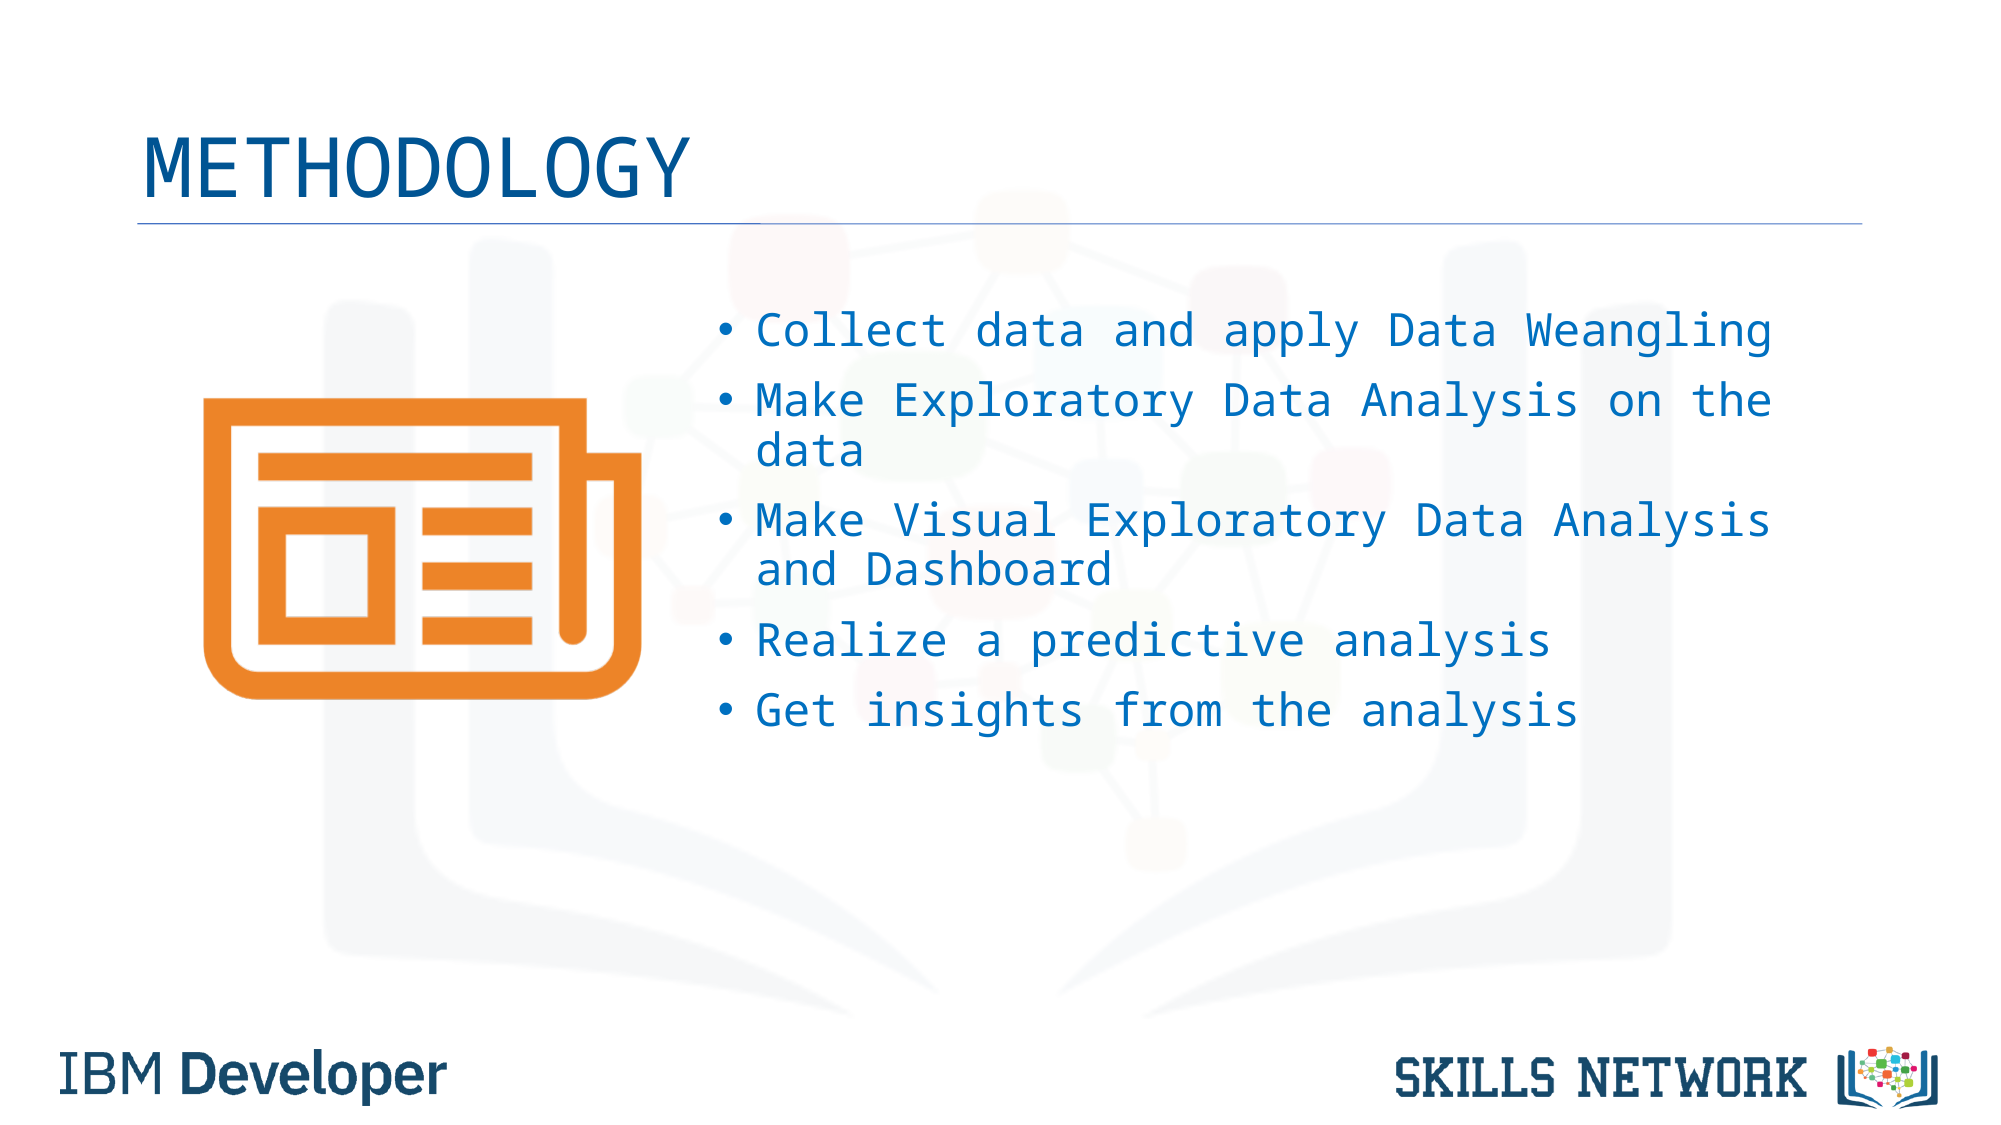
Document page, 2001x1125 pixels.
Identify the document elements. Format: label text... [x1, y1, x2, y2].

picture [160, 300, 685, 825]
picture [55, 1045, 459, 1108]
title METHODOLOGY [128, 61, 1315, 280]
list Collect data and apply Data Weangling Make Exploratory Data Analysis on the data Make Visual Exploratory Data Analysis and Dashboard Realize a predictive analysis Get insights from the analysis [702, 299, 1863, 1014]
picture [1390, 1045, 1945, 1111]
